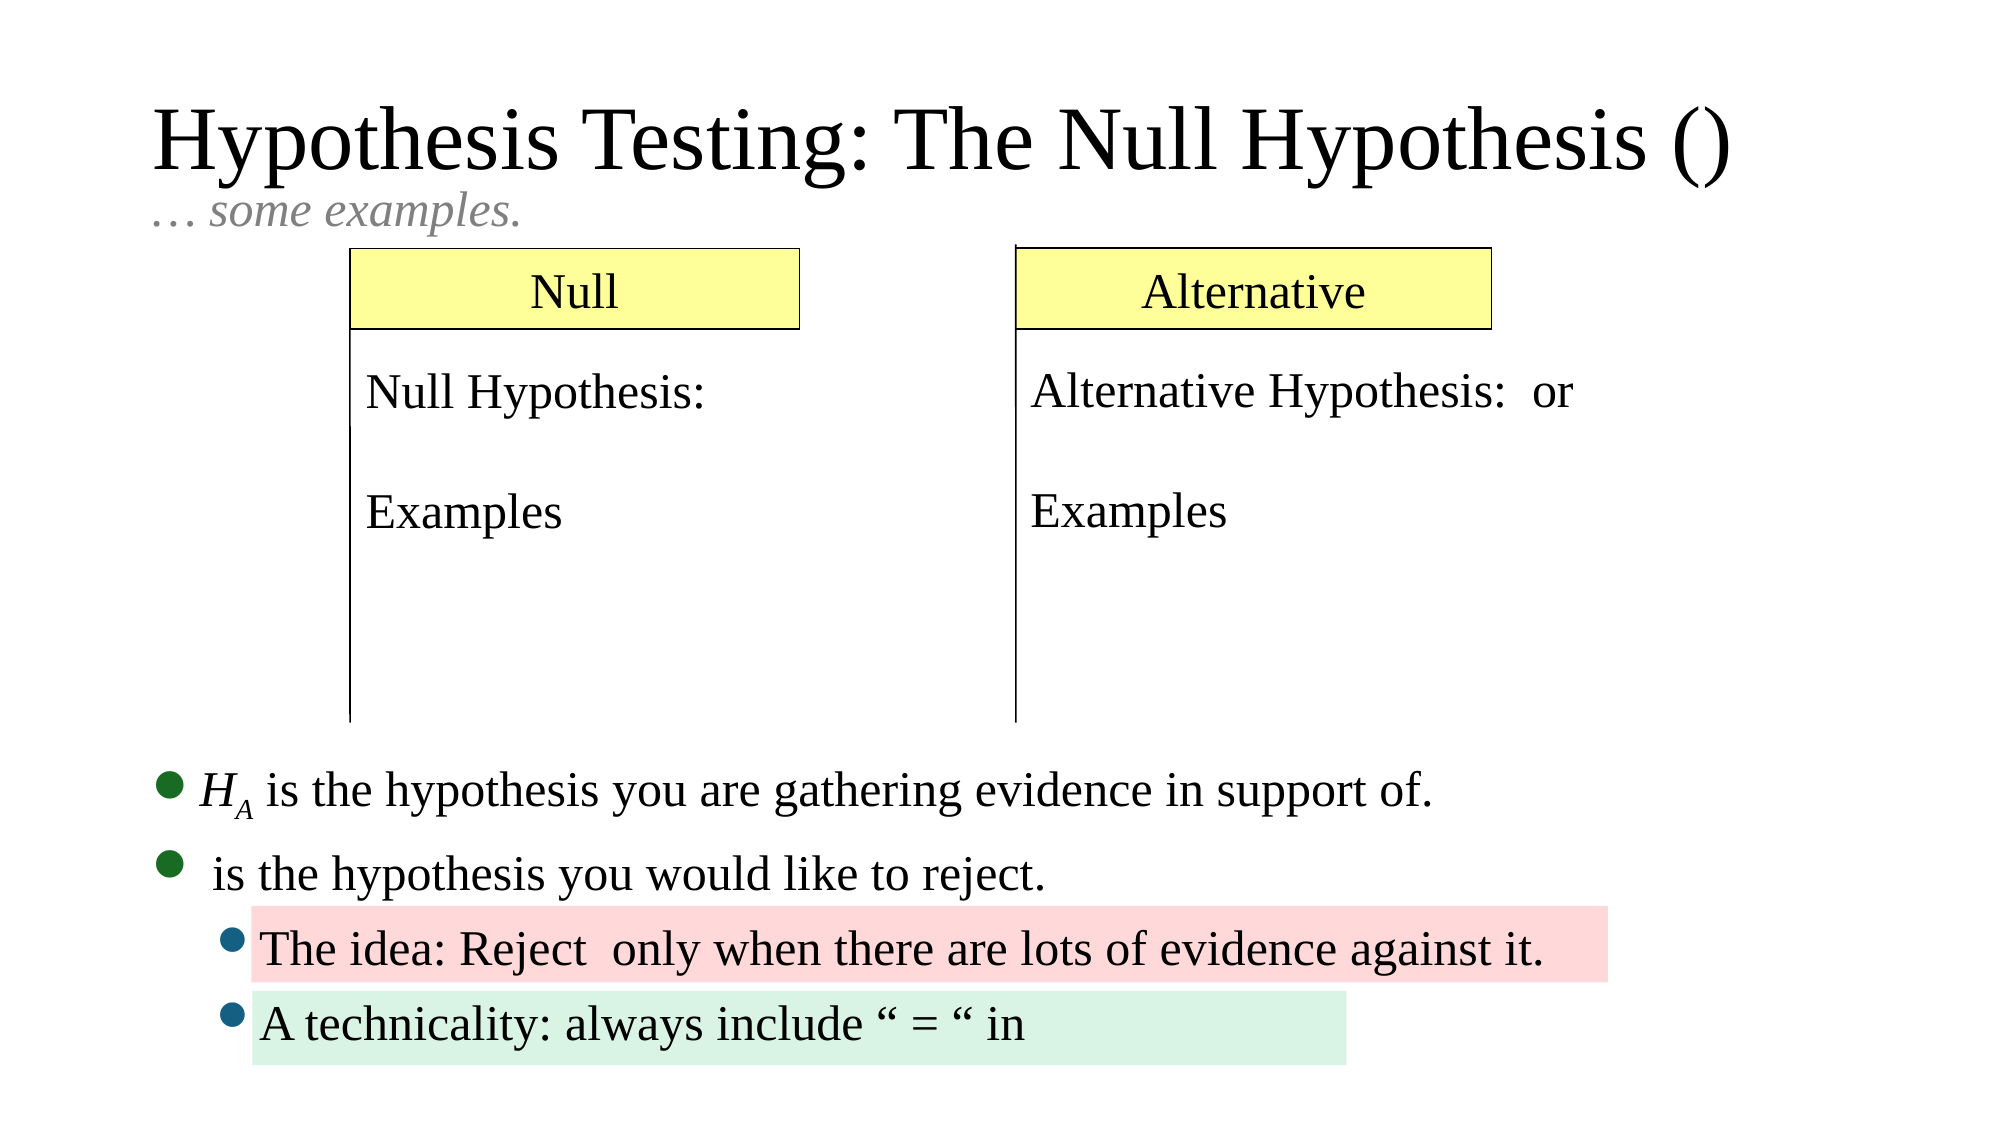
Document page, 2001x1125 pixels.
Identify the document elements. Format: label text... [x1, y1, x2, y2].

text_box [251, 989, 1348, 1067]
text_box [349, 247, 800, 724]
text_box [1015, 243, 1493, 724]
text_box … some examples. [137, 168, 2000, 260]
text_box [250, 904, 1610, 984]
